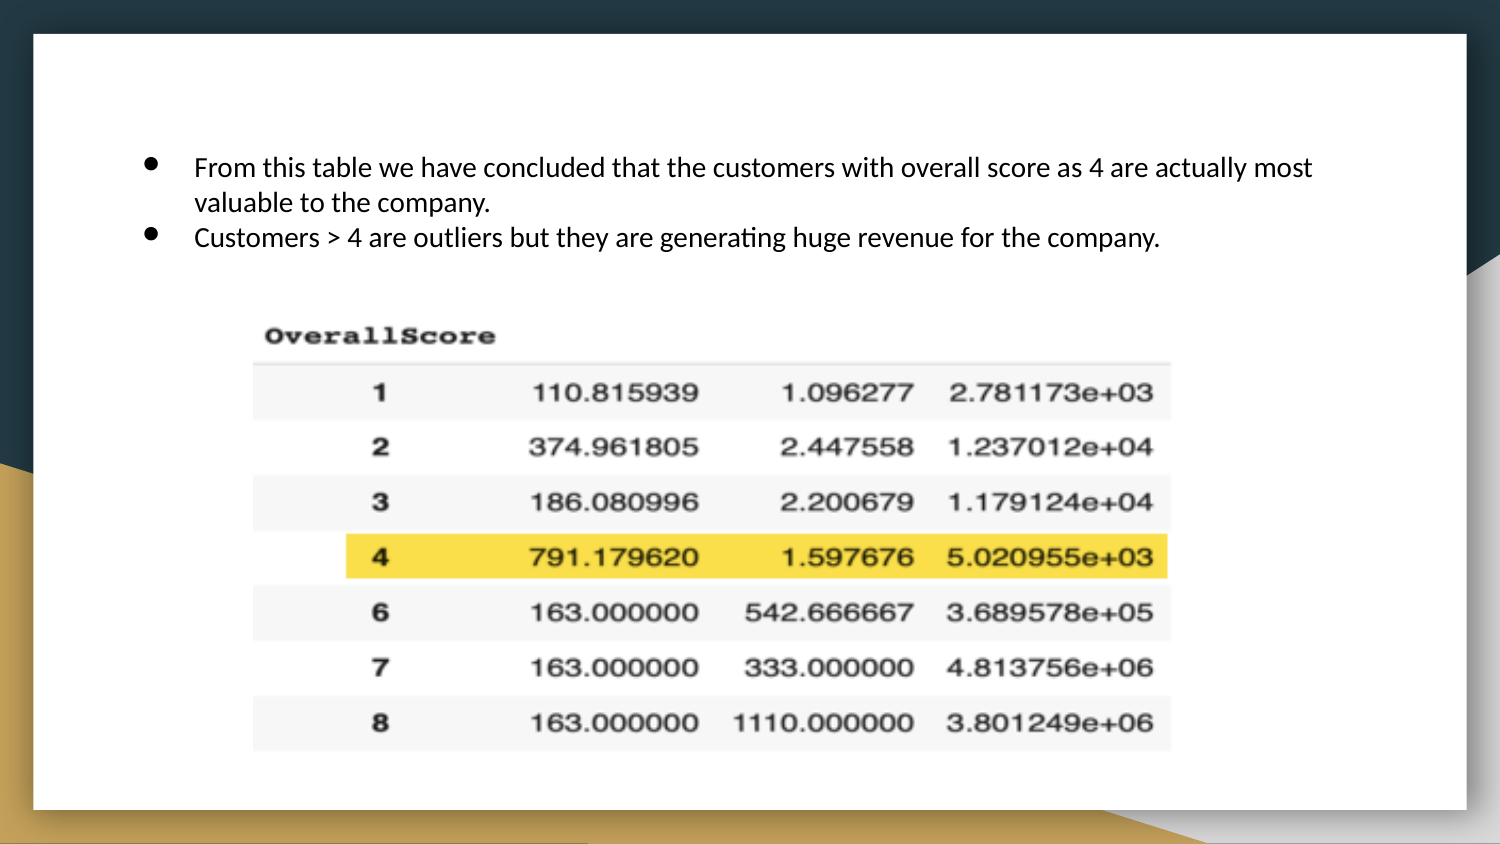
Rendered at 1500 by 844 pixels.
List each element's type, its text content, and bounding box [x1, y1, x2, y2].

list From this table we have concluded that the customers with overall score as 4 are actually most valuable to the company. Customers > 4 are outliers but they are generating huge revenue for the company. [104, 133, 1336, 535]
picture [253, 317, 1201, 775]
